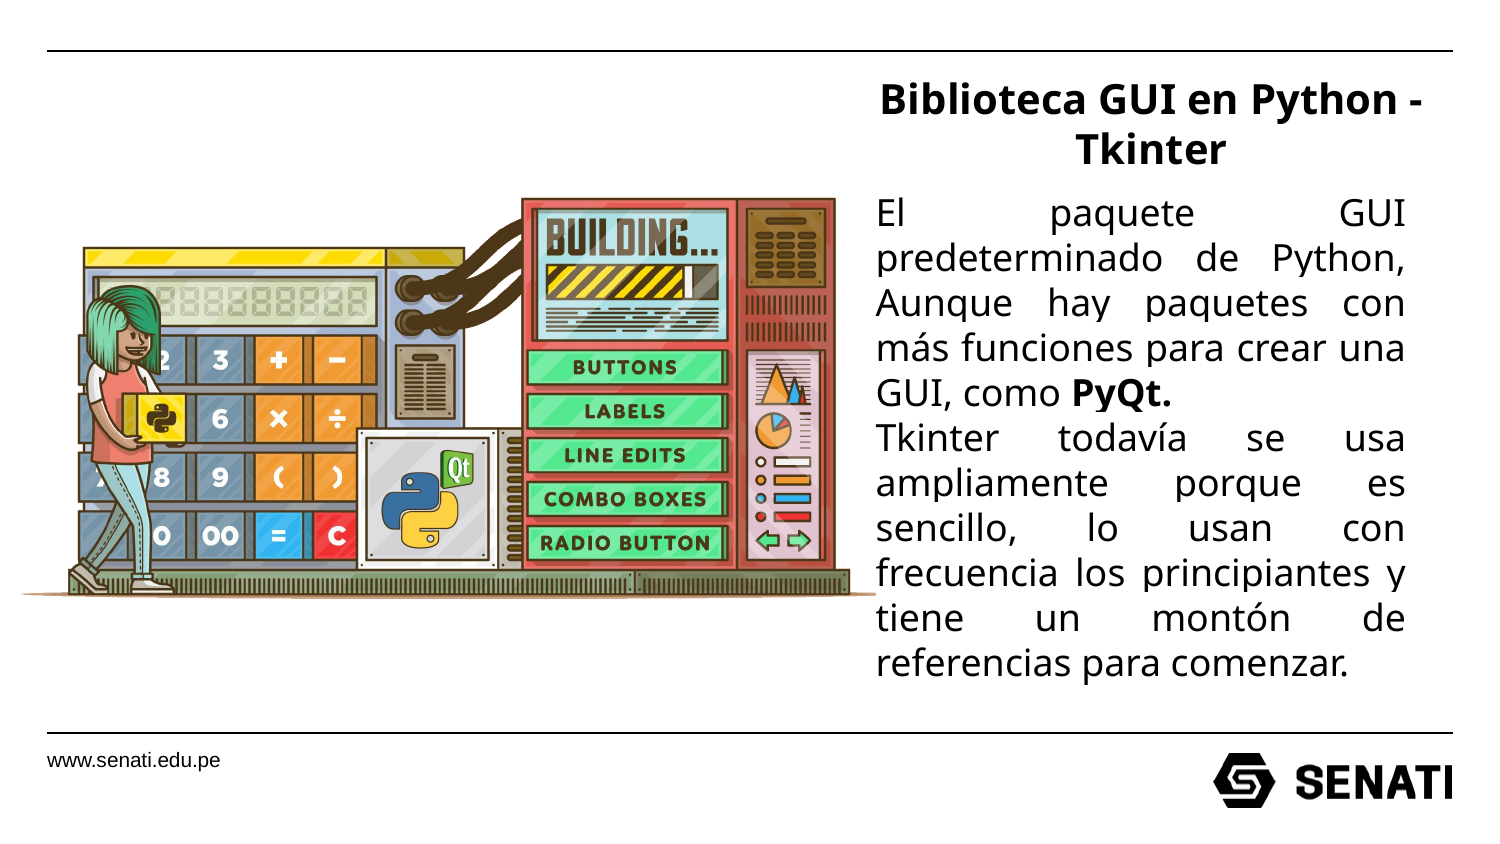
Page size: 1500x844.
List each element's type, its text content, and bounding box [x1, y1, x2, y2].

picture [0, 193, 927, 604]
text_box El paquete GUI predeterminado de Python, Aunque hay paquetes con más funciones para crear una GUI, como PyQt. Tkinter todavía se usa ampliamente porque es sencillo, lo usan con frecuencia los principiantes y tiene un montón de referencias para comenzar. [860, 181, 1422, 692]
text_box Biblioteca GUI en Python - Tkinter [860, 65, 1443, 181]
